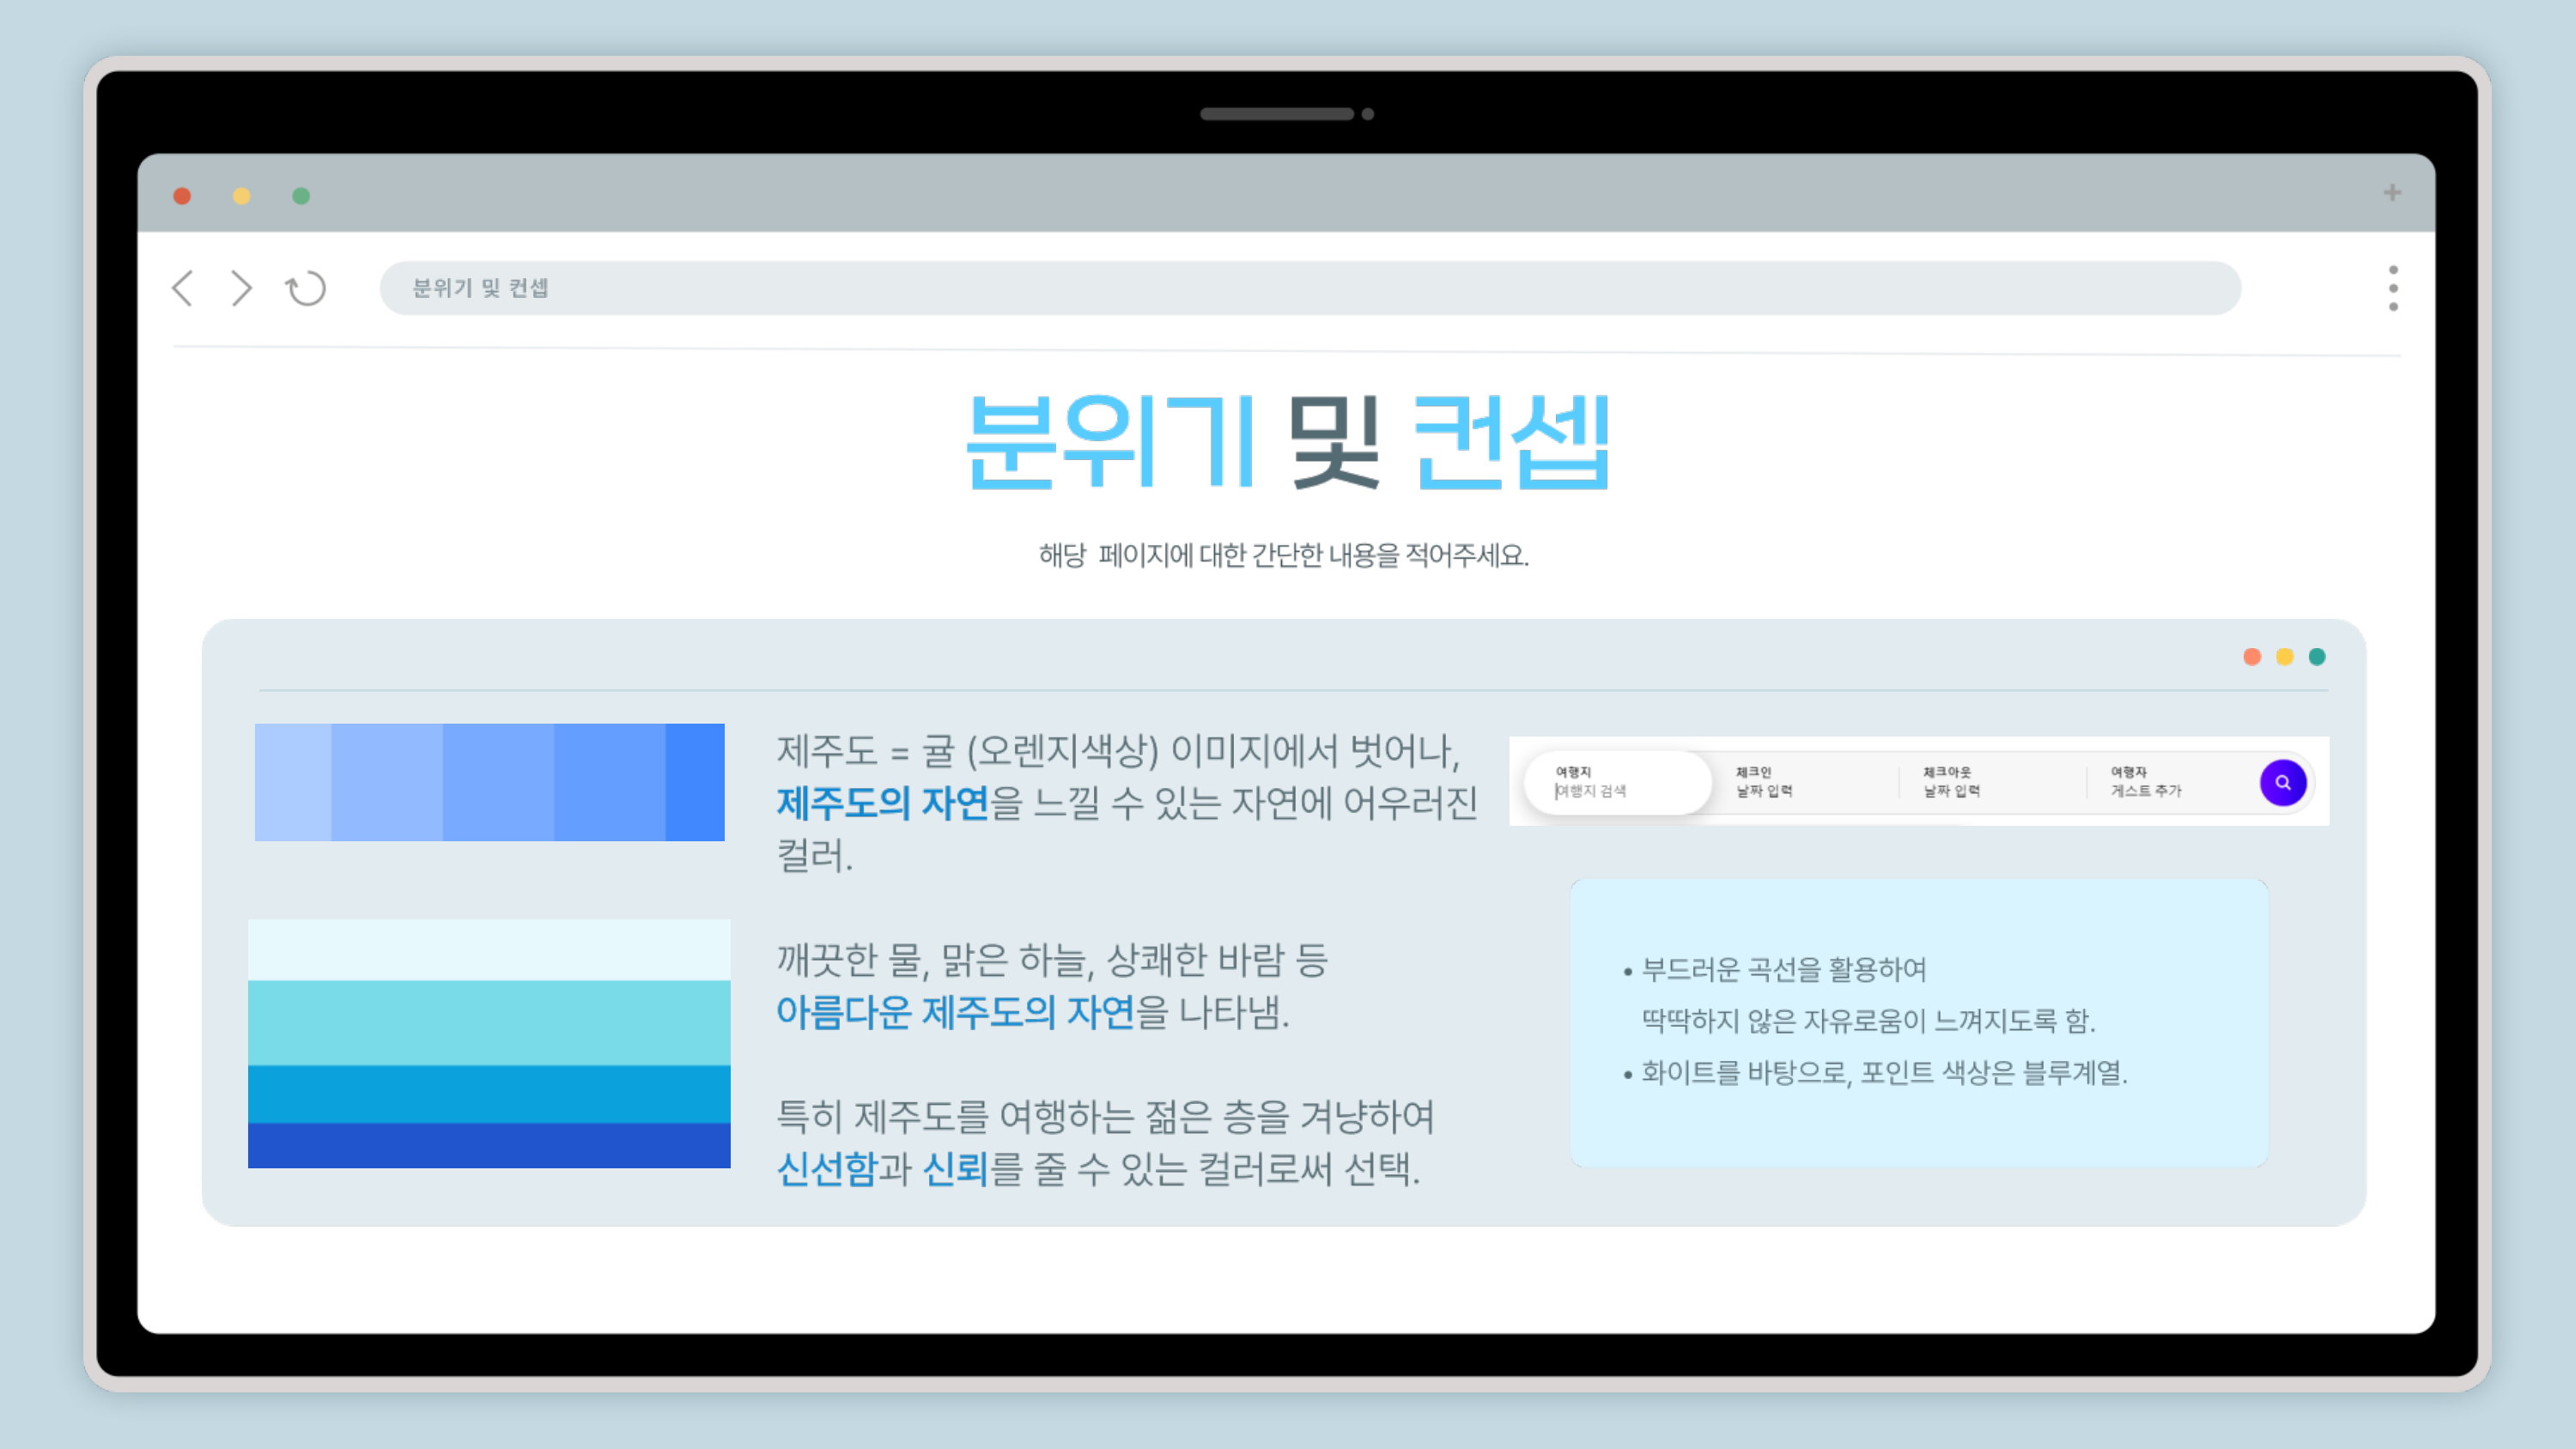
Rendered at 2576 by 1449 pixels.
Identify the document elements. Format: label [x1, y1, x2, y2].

text_box [2244, 647, 2327, 666]
text_box [83, 55, 2493, 1393]
text_box [202, 619, 2367, 1228]
picture [0, 0, 2576, 1449]
text_box [259, 689, 2329, 693]
text_box [1571, 879, 2269, 1169]
text_box [254, 724, 725, 842]
text_box [1510, 736, 2330, 827]
text_box [247, 919, 732, 1169]
